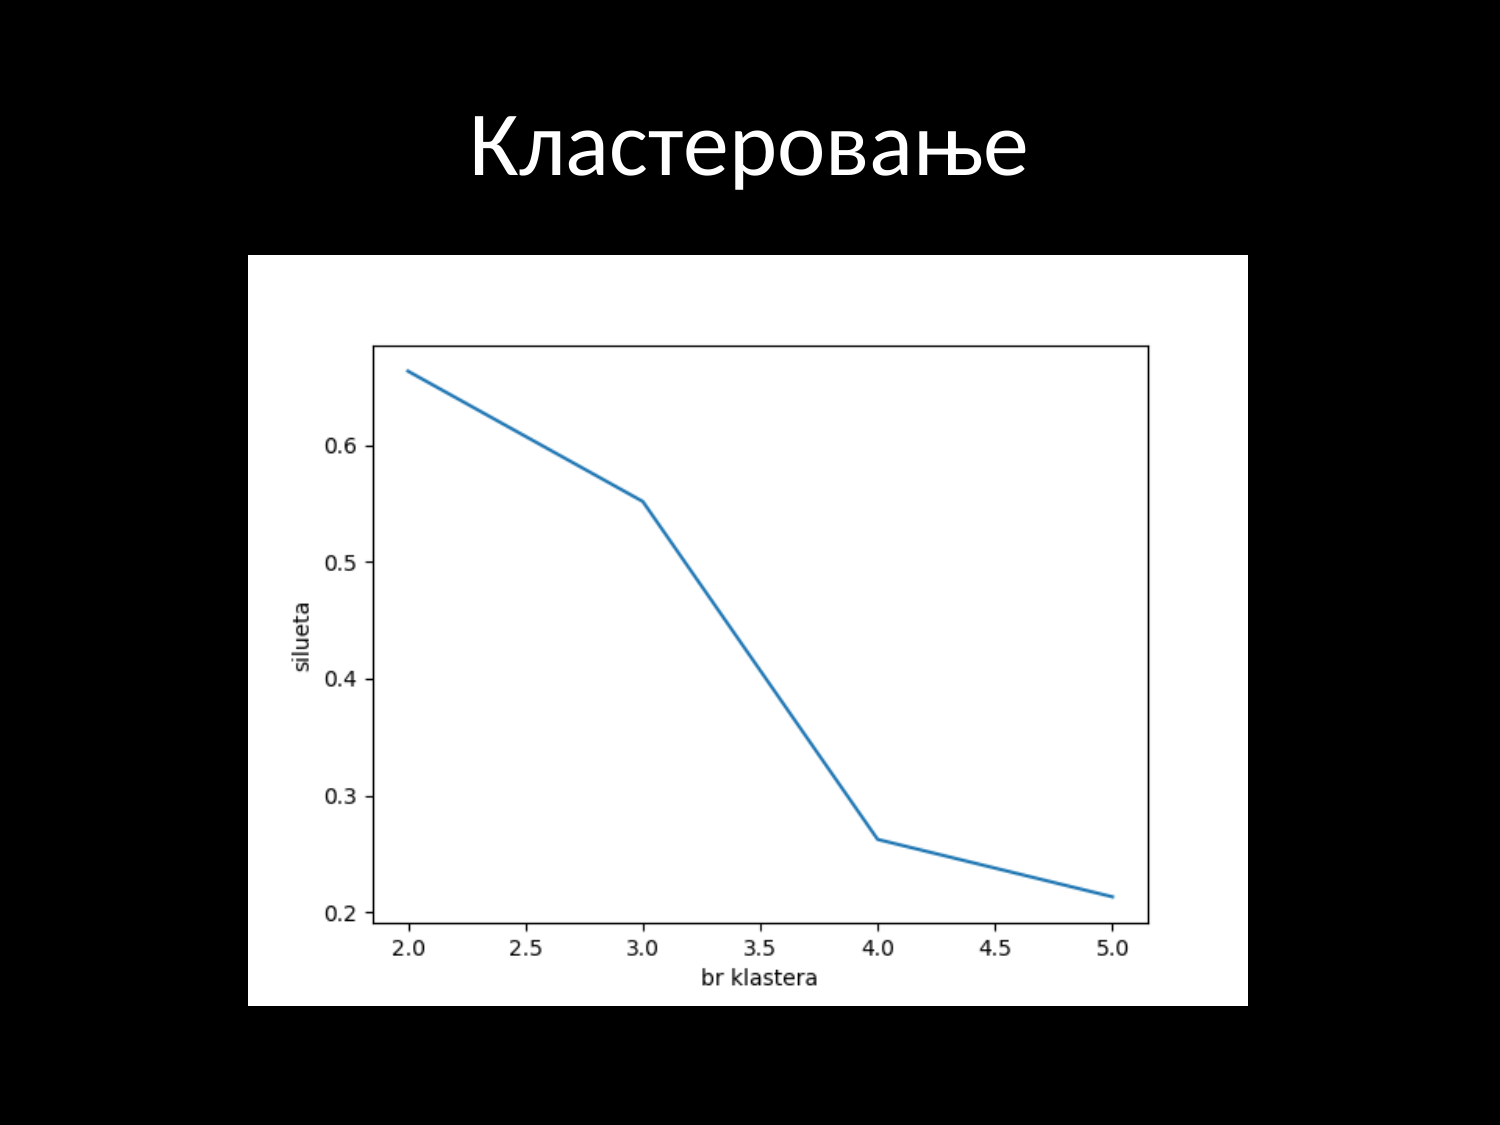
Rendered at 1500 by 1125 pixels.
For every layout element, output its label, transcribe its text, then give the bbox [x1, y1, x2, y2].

picture [247, 255, 1249, 1006]
title Кластеровање [75, 45, 1425, 233]
